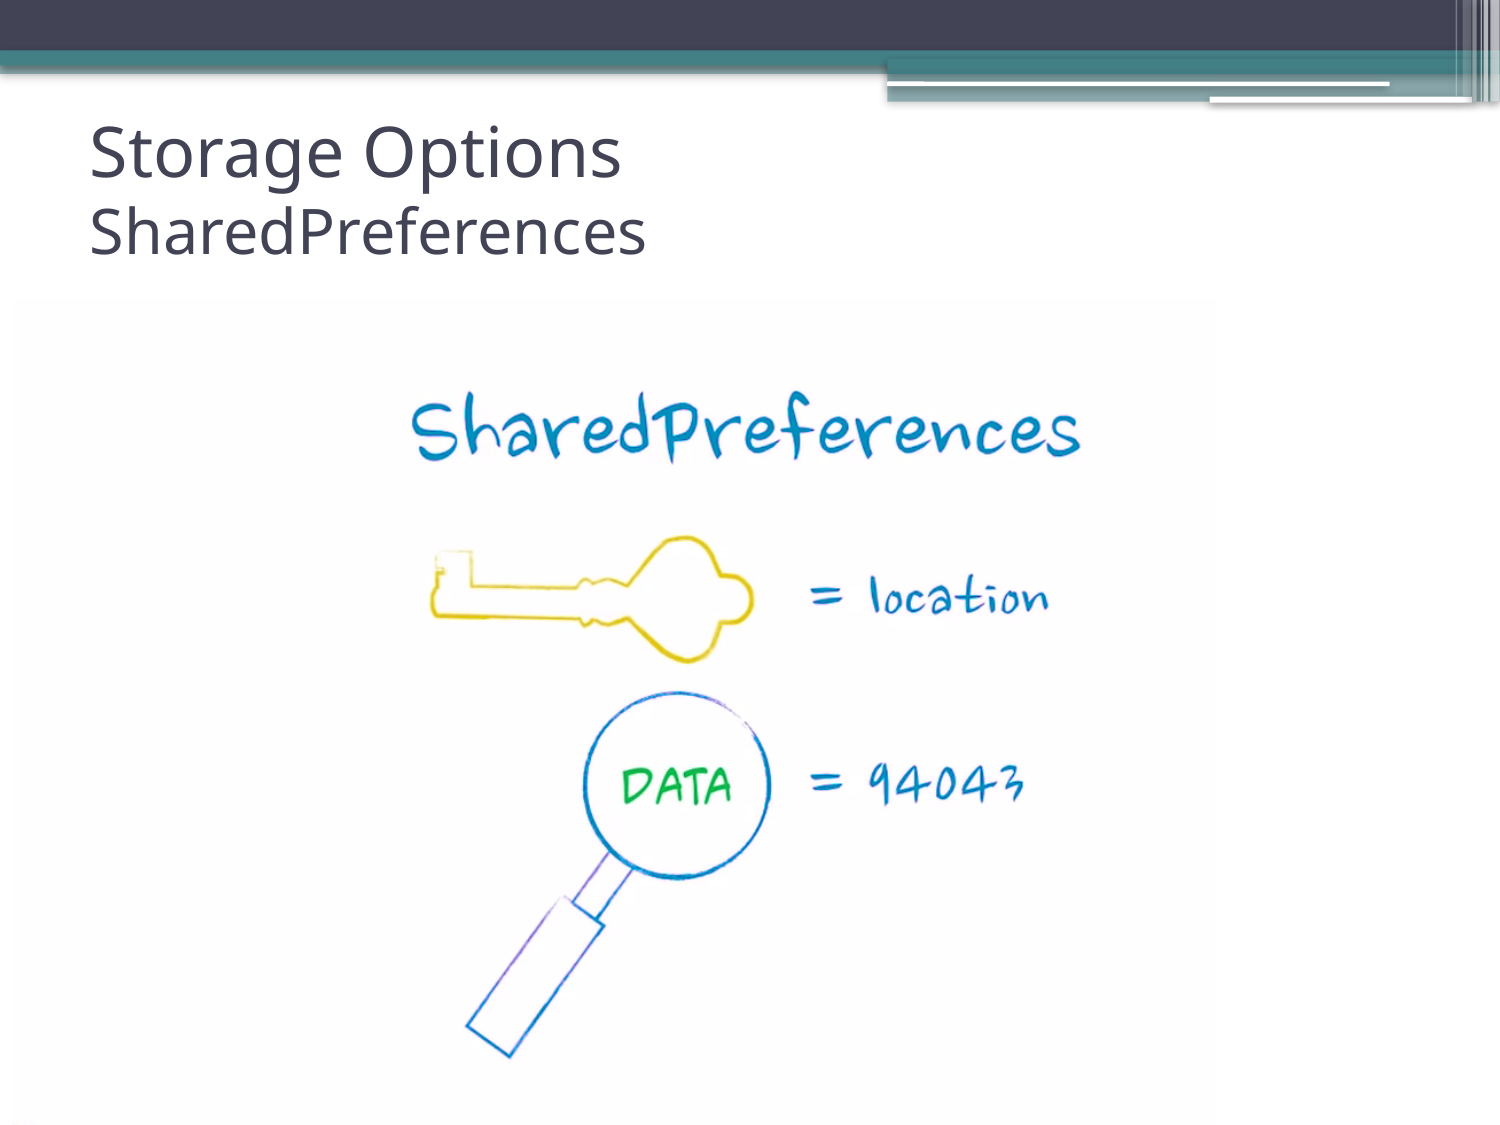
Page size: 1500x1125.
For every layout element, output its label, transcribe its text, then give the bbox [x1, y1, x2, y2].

title Storage Options SharedPreferences [75, 99, 1425, 275]
picture [12, 299, 1216, 1125]
